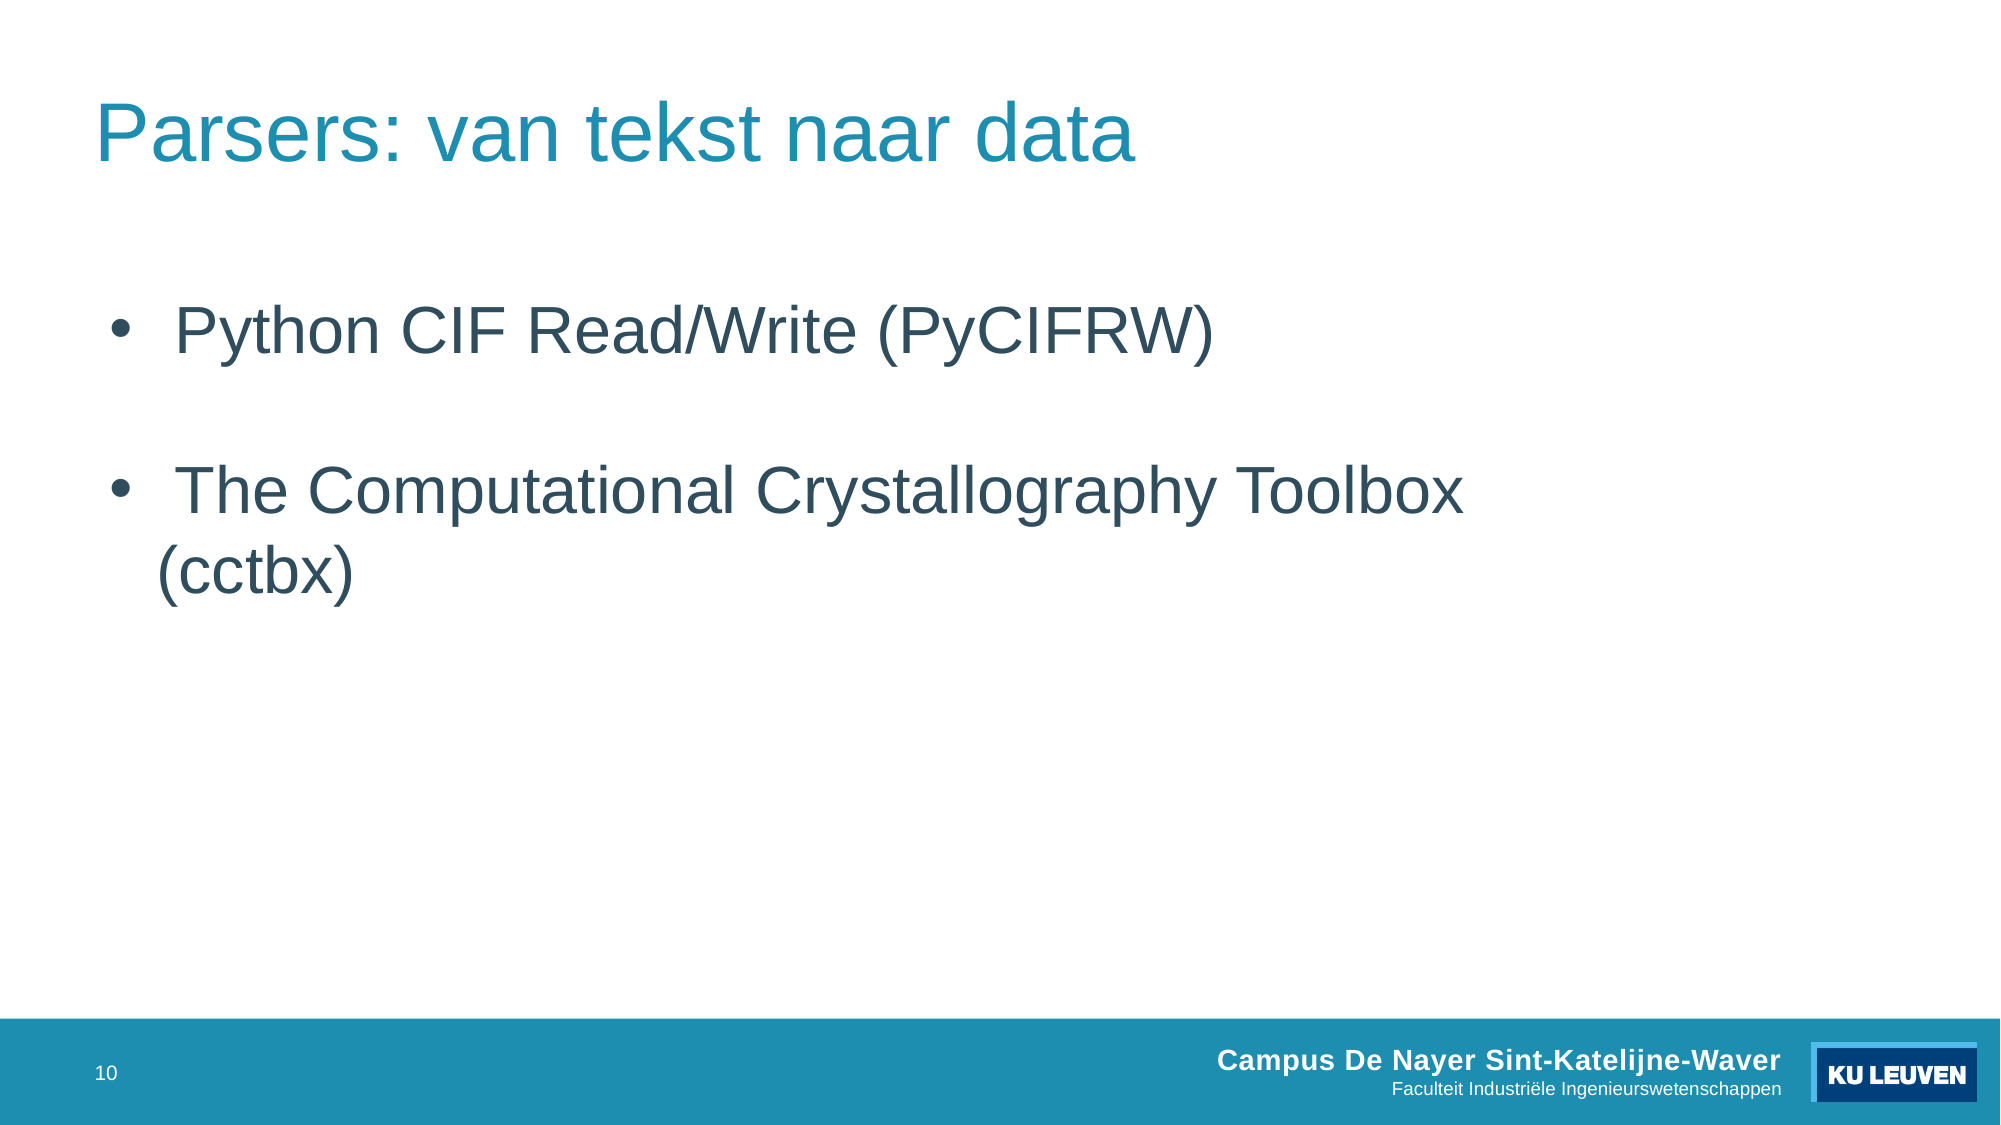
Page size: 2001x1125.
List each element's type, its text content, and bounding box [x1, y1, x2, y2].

title Parsers: van tekst naar data [94, 33, 1906, 223]
slide_number 10 [94, 1018, 201, 1125]
picture [1811, 1042, 1977, 1102]
text_box Python CIF Read/Write (PyCIFRW) The Computational Crystallography Toolbox (cctbx) [94, 279, 1661, 615]
